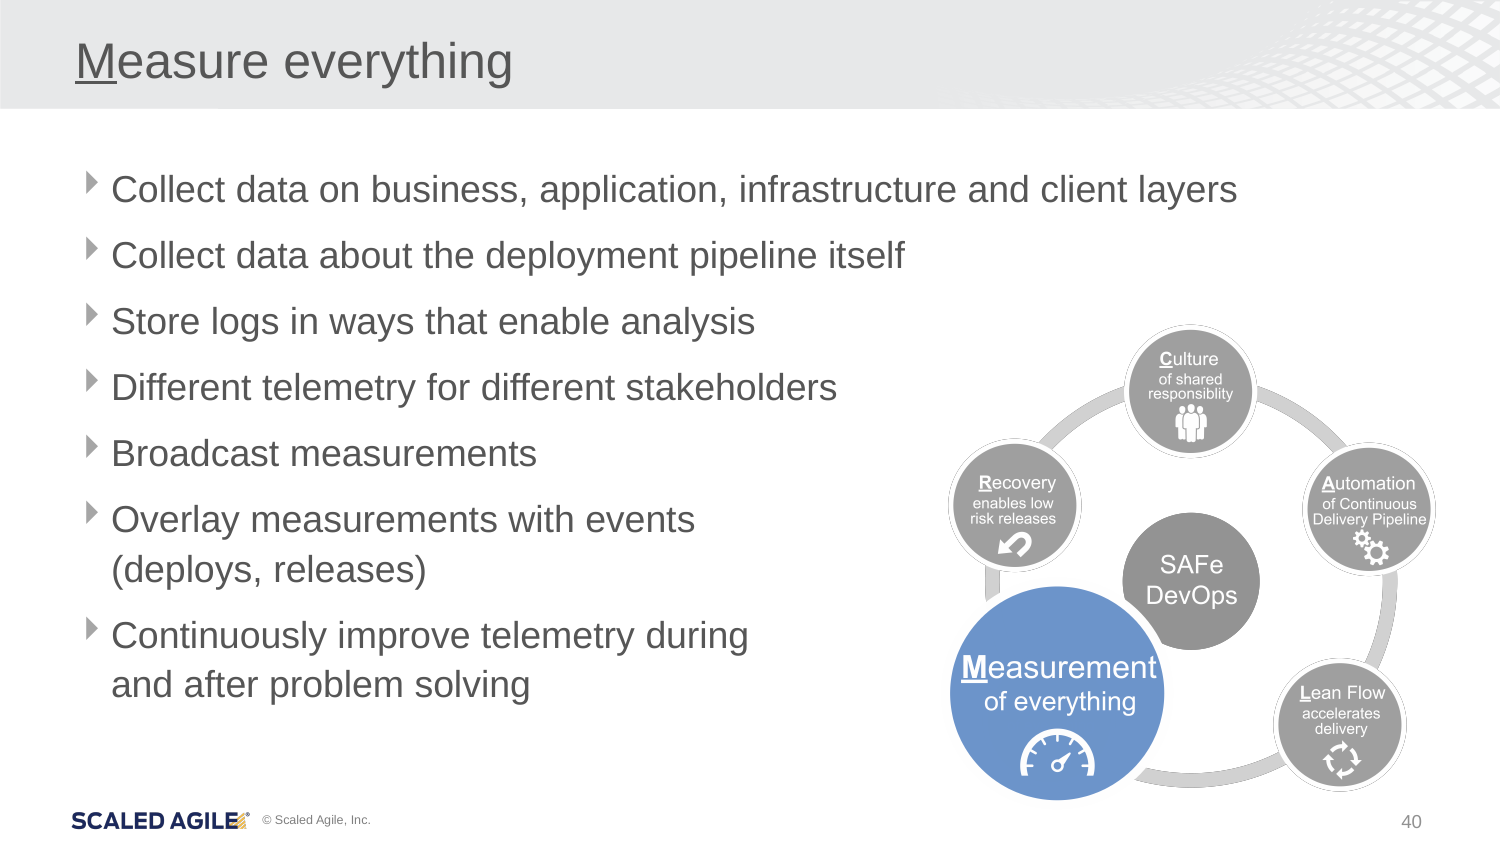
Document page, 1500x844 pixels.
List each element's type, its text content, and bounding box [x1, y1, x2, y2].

picture [69, 809, 254, 831]
list Collect data on business, application, infrastructure and client layers Collect data about the deployment pipeline itself Store logs in ways that enable analysis Different telemetry for different stakeholders Broadcast measurements Overlay measurements with events (deploys, releases) Continuously improve telemetry during and after problem solving [74, 159, 1318, 791]
text_box [876, 241, 1437, 655]
picture [0, 0, 1500, 109]
picture [925, 315, 1438, 844]
title Measure everything [74, 27, 1425, 84]
